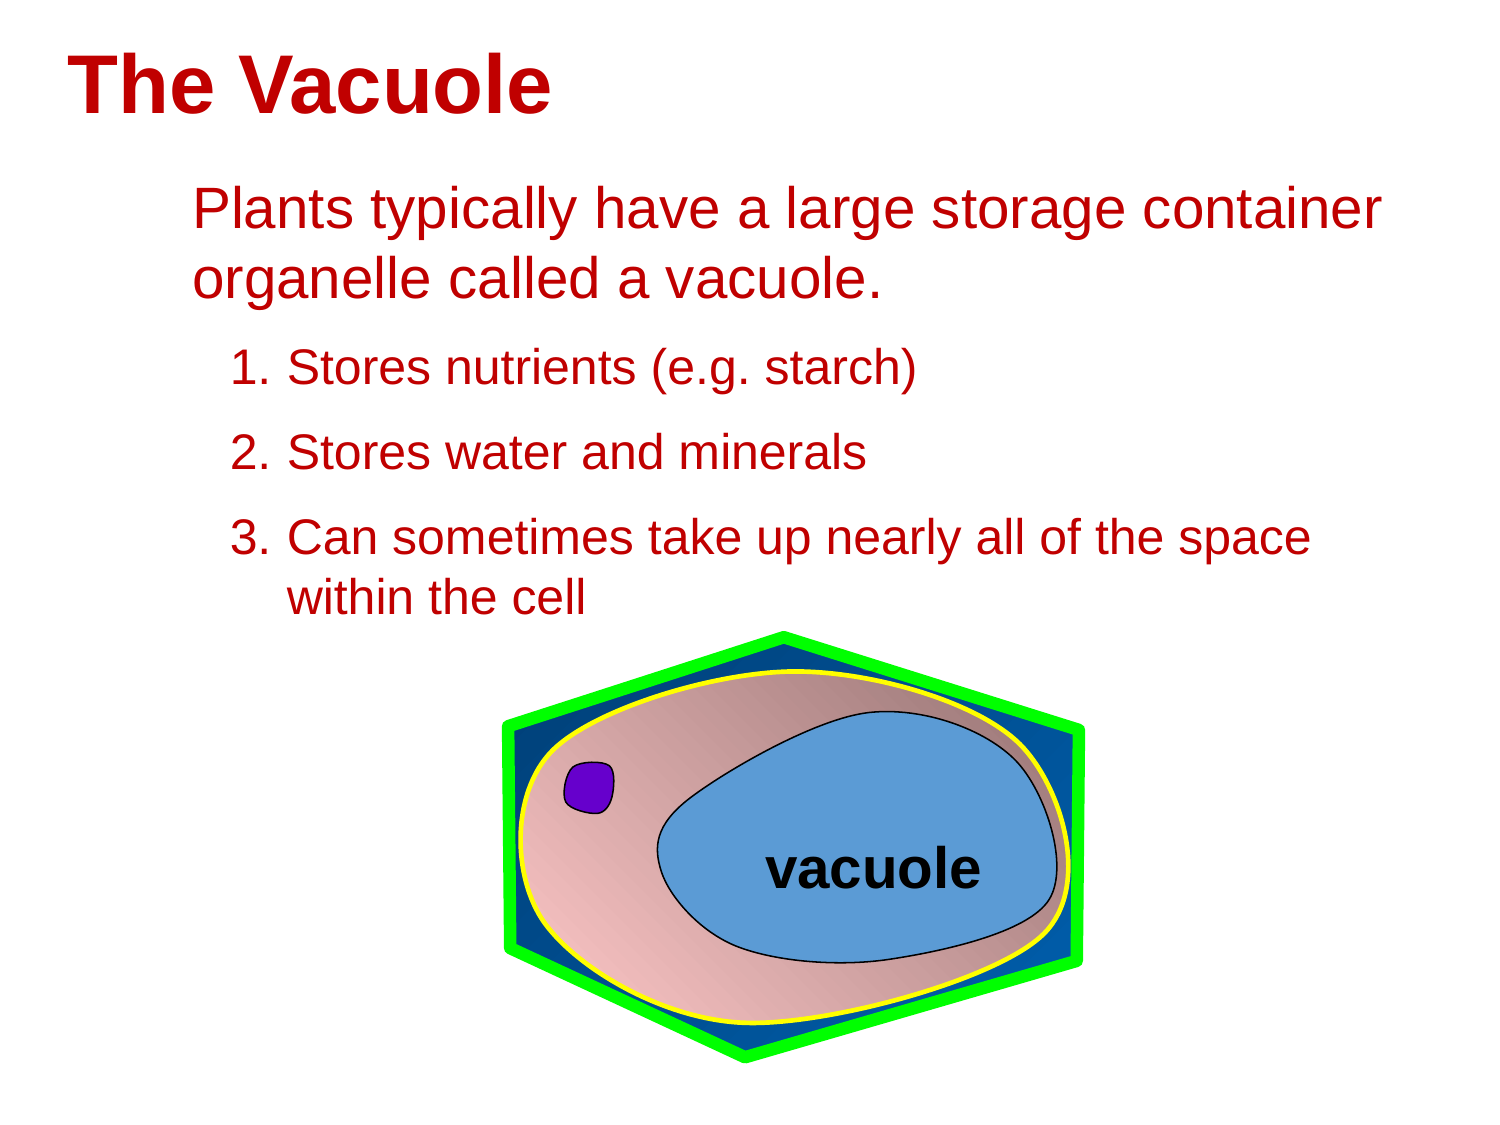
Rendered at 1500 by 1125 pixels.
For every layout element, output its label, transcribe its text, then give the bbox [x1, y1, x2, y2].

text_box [507, 636, 1080, 1058]
text_box Plants typically have a large storage container organelle called a vacuole. Stores nutrients (e.g. starch) Stores water and minerals Can sometimes take up nearly all of the space within the cell [177, 162, 1410, 667]
text_box The Vacuole [52, 22, 628, 139]
